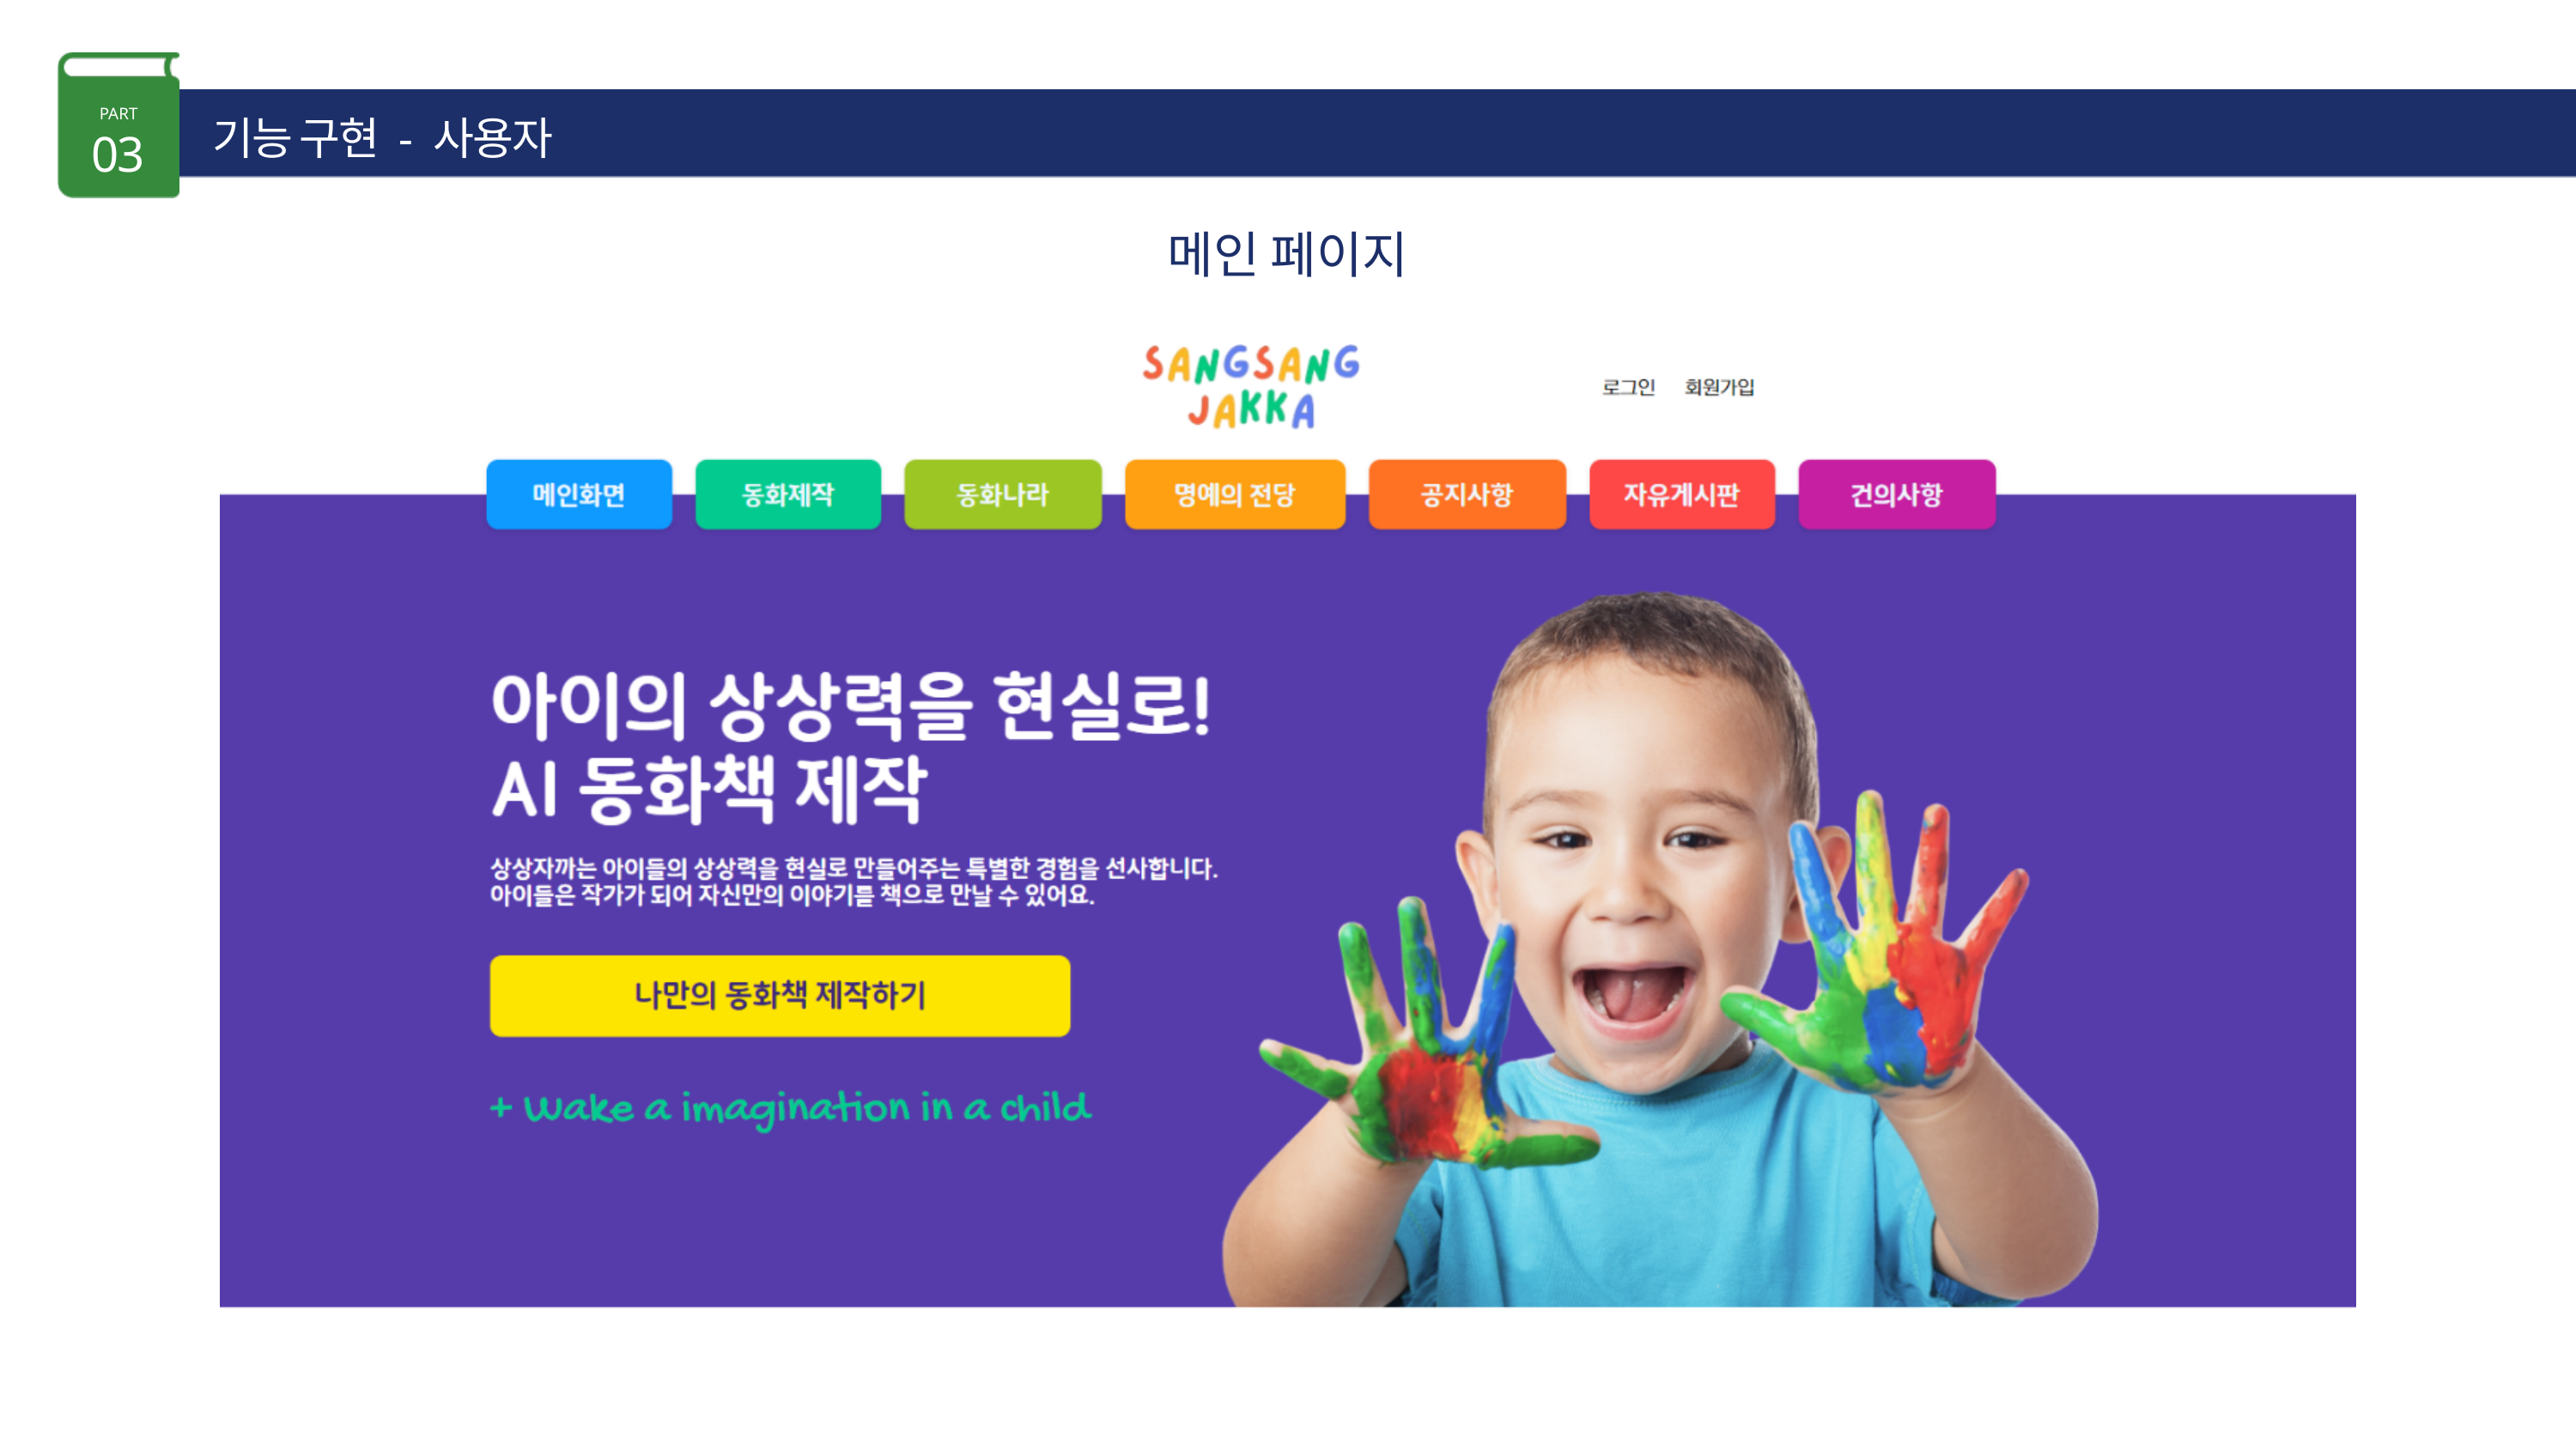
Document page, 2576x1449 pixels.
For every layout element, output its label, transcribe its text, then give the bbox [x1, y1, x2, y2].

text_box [184, 89, 2576, 178]
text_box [58, 52, 179, 198]
text_box 메인 페이지 [660, 216, 1916, 289]
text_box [219, 303, 2356, 1369]
